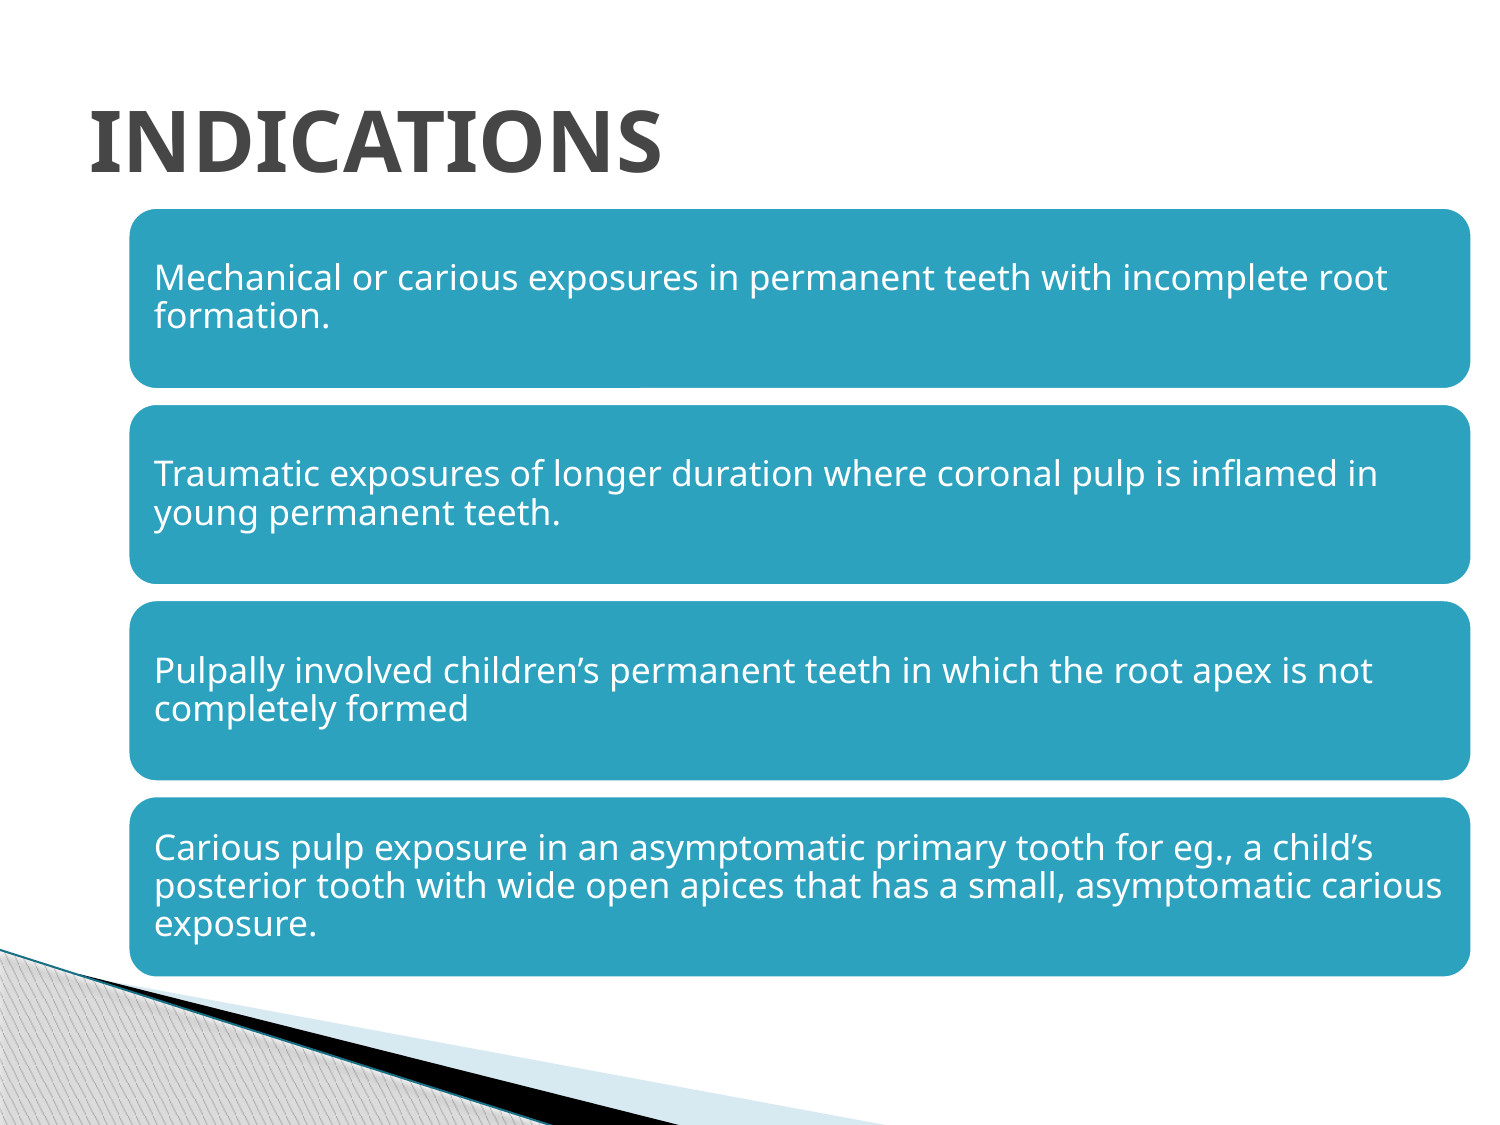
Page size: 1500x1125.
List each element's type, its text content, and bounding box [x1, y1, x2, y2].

title INDICATIONS [75, 45, 1425, 233]
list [124, 199, 1476, 986]
